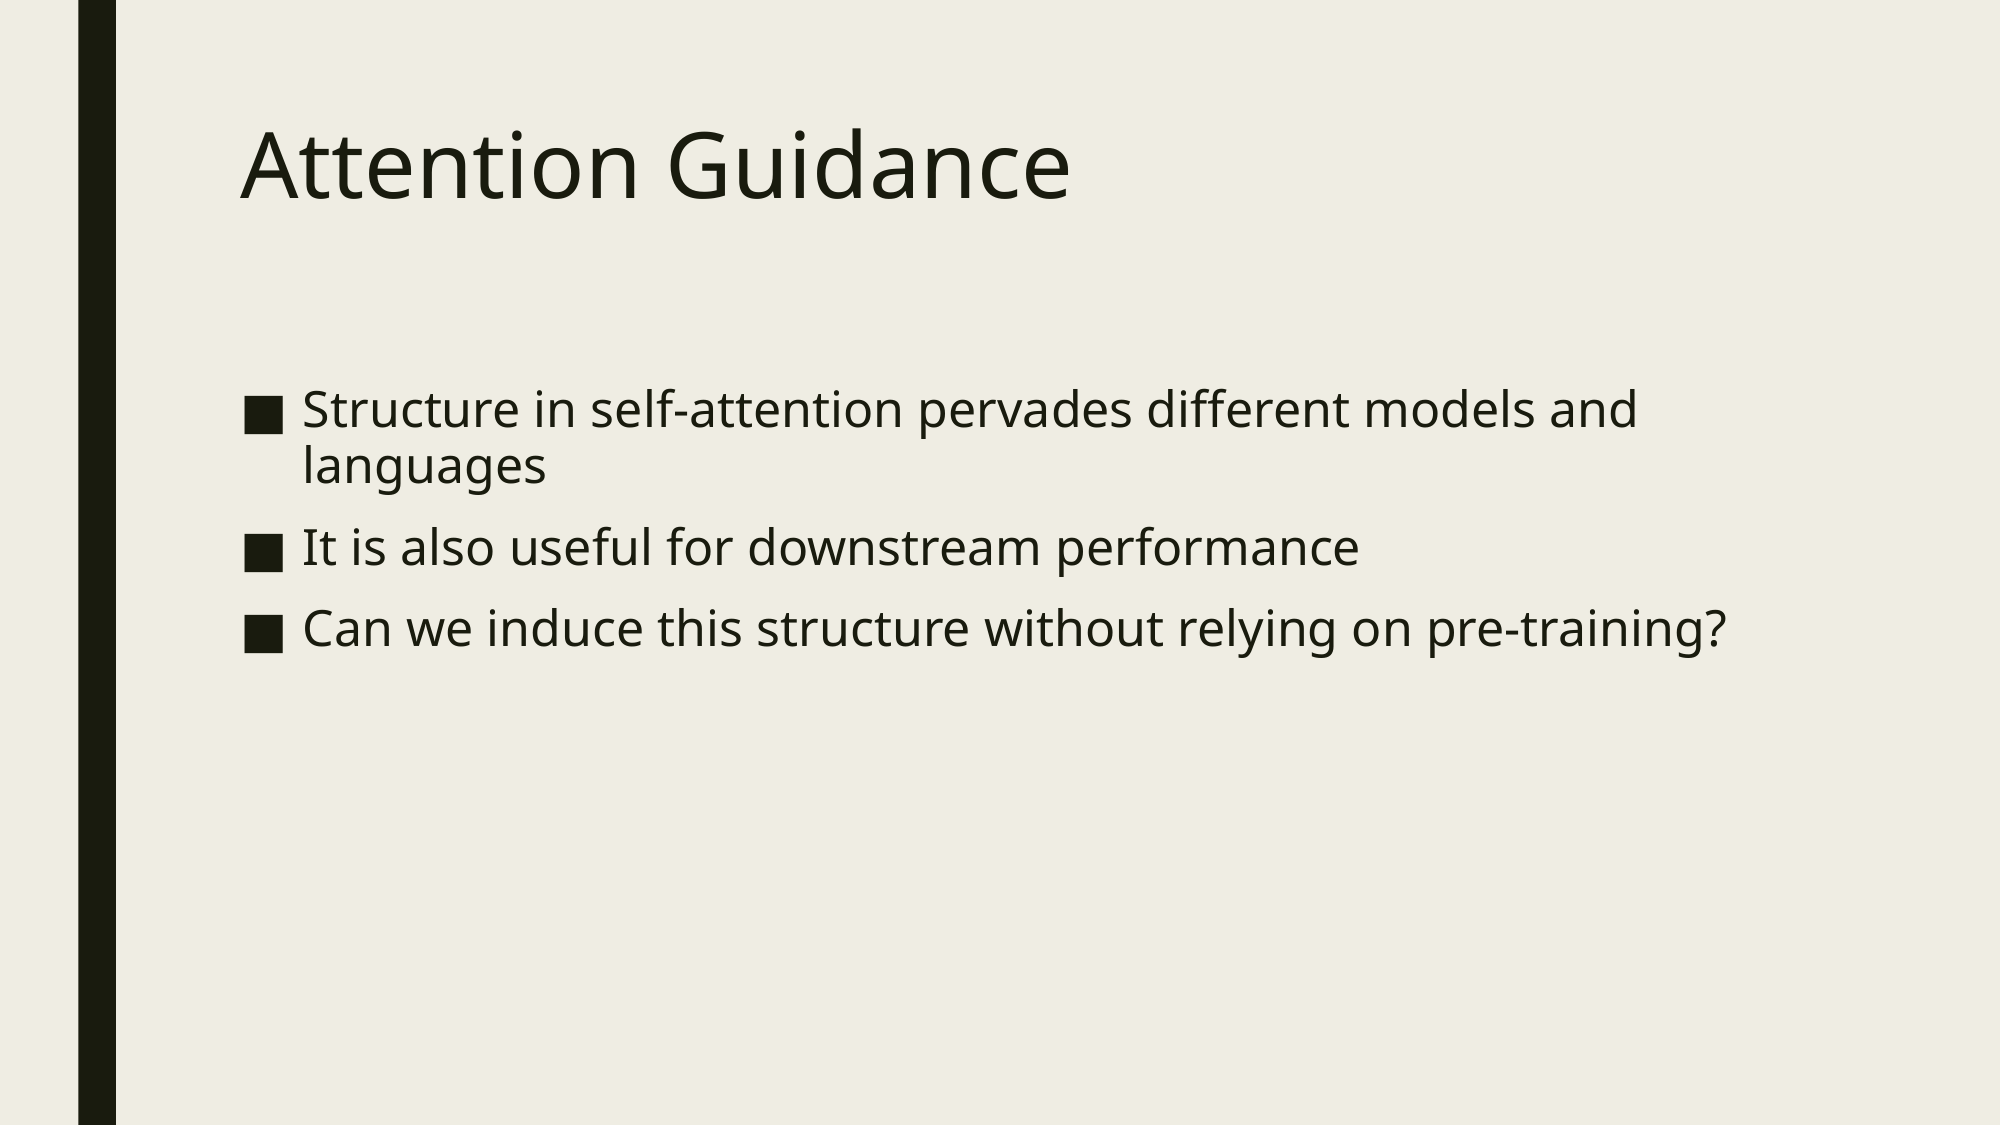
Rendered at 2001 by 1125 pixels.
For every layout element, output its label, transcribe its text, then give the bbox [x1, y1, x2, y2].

list Structure in self-attention pervades different models and languages It is also useful for downstream performance Can we induce this structure without relying on pre-training? [225, 375, 1800, 963]
title Attention Guidance [225, 112, 1800, 357]
